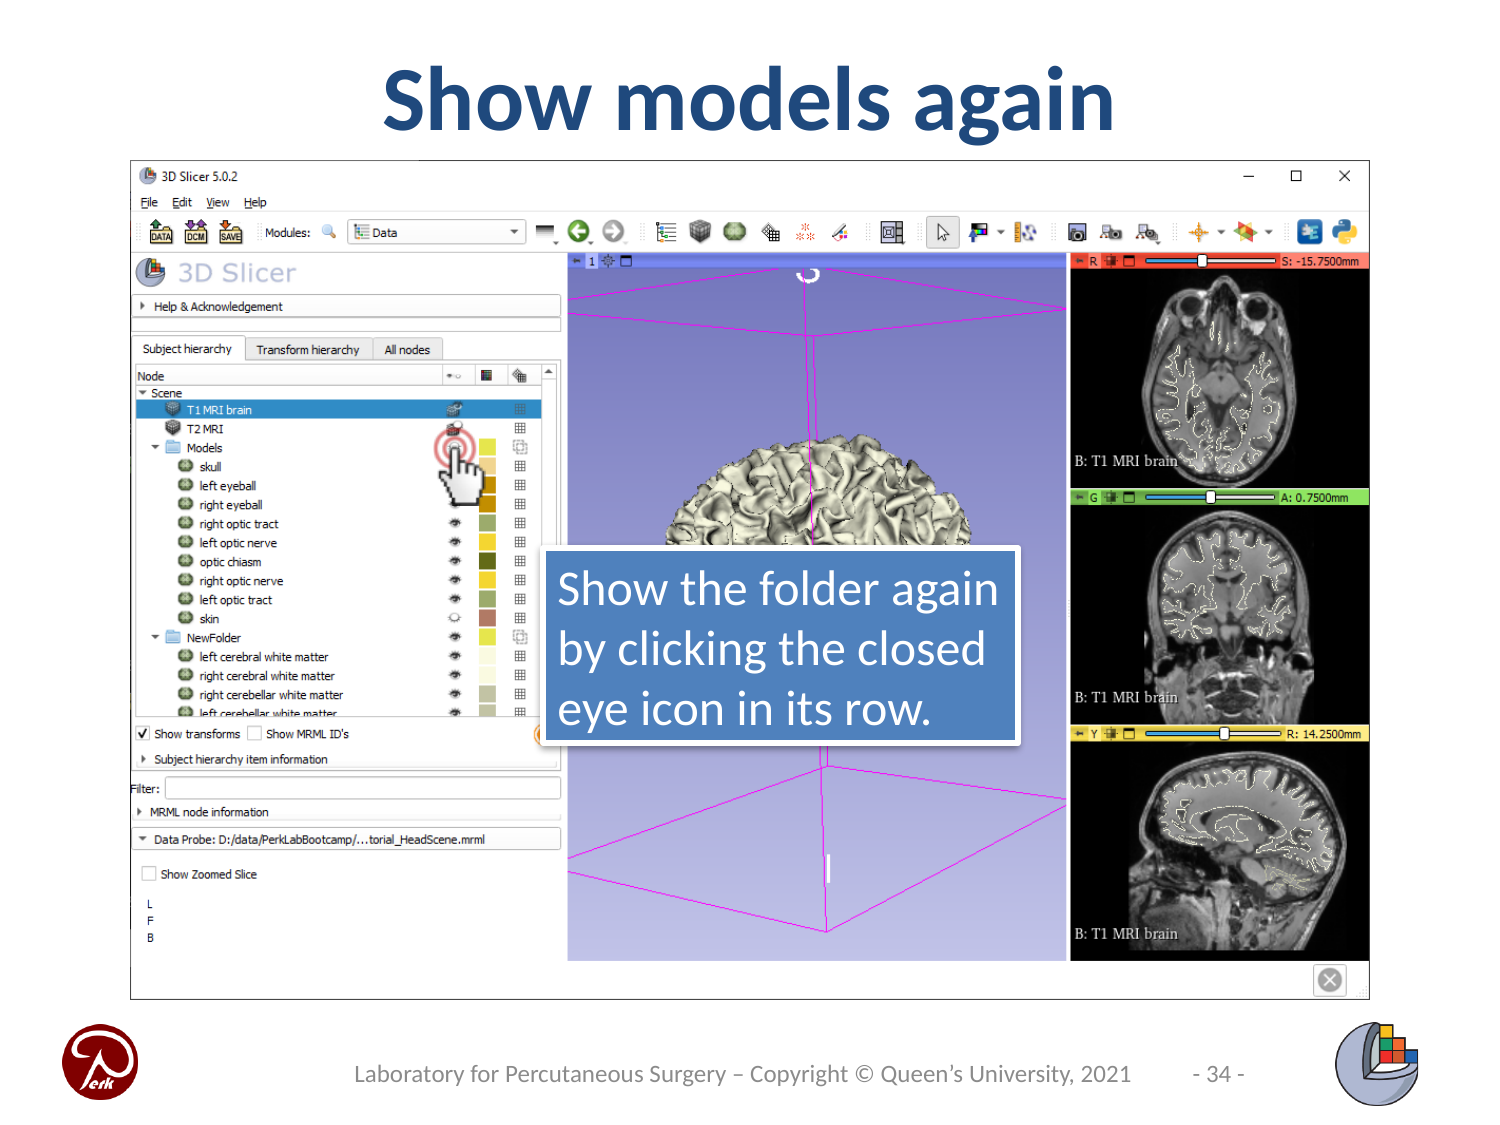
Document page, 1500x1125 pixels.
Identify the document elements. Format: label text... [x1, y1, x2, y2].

footer Laboratory for Percutaneous Surgery – Copyright © Queen’s University, 2021 [312, 1042, 1175, 1103]
picture [62, 1024, 138, 1100]
picture [1335, 1022, 1419, 1106]
slide_number - 34 - [1175, 1042, 1263, 1103]
title Show models again [74, 0, 1426, 188]
picture [129, 160, 1370, 1001]
